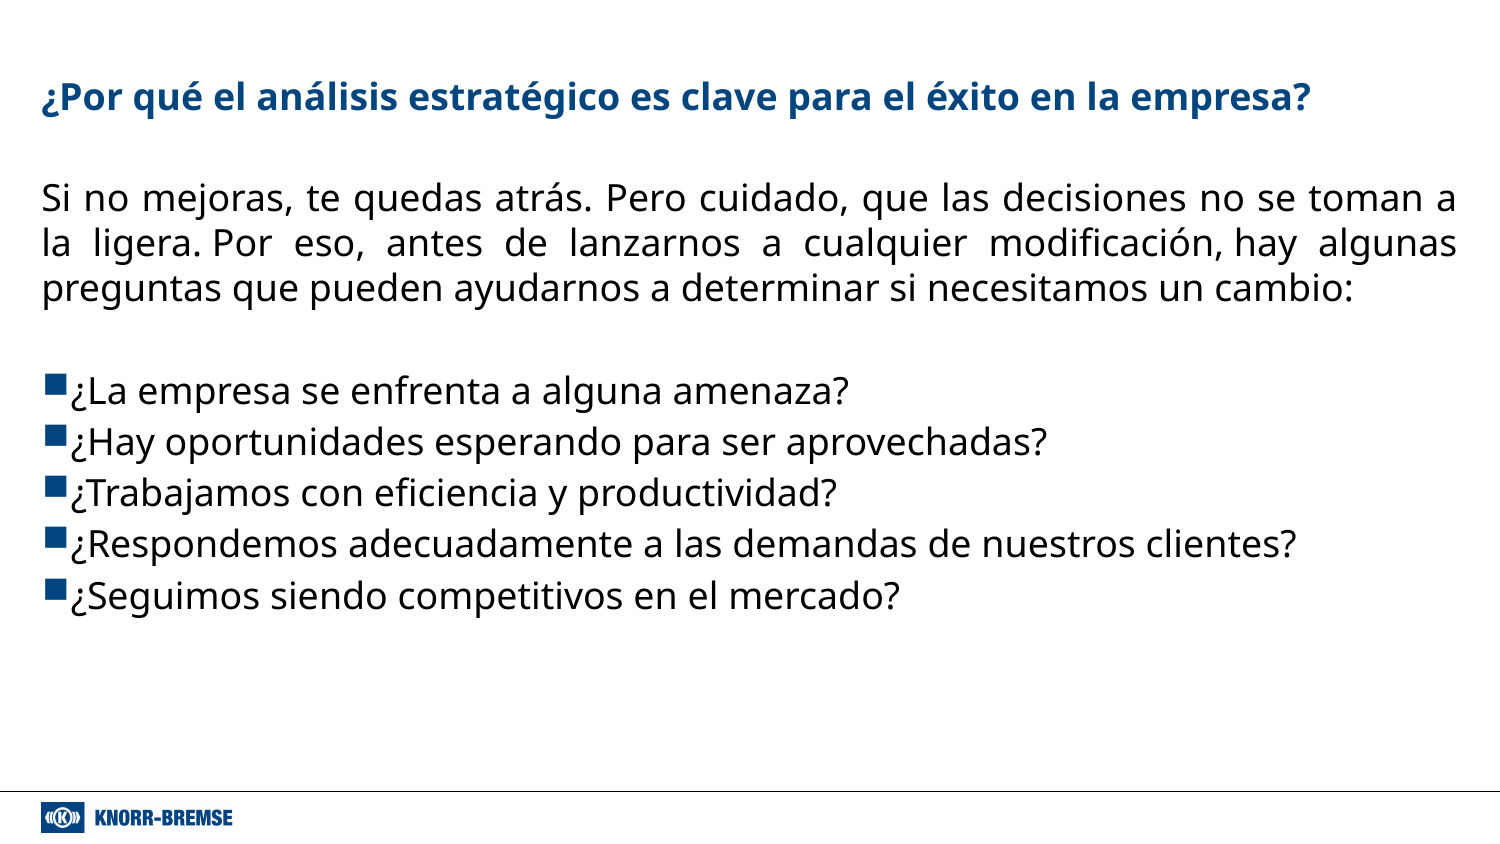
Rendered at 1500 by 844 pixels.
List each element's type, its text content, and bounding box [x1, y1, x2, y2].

list Si no mejoras, te quedas atrás. Pero cuidado, que las decisiones no se toman a la ligera. Por eso, antes de lanzarnos a cualquier modificación, hay algunas preguntas que pueden ayudarnos a determinar si necesitamos un cambio: ¿La empresa se enfrenta a alguna amenaza? ¿Hay oportunidades esperando para ser aprovechadas? ¿Trabajamos con eficiencia y productividad? ¿Respondemos adecuadamente a las demandas de nuestros clientes? ¿Seguimos siendo competitivos en el mercado? [41, 174, 1459, 753]
title ¿Por qué el análisis estratégico es clave para el éxito en la empresa? [41, 73, 1459, 163]
picture [41, 802, 239, 833]
